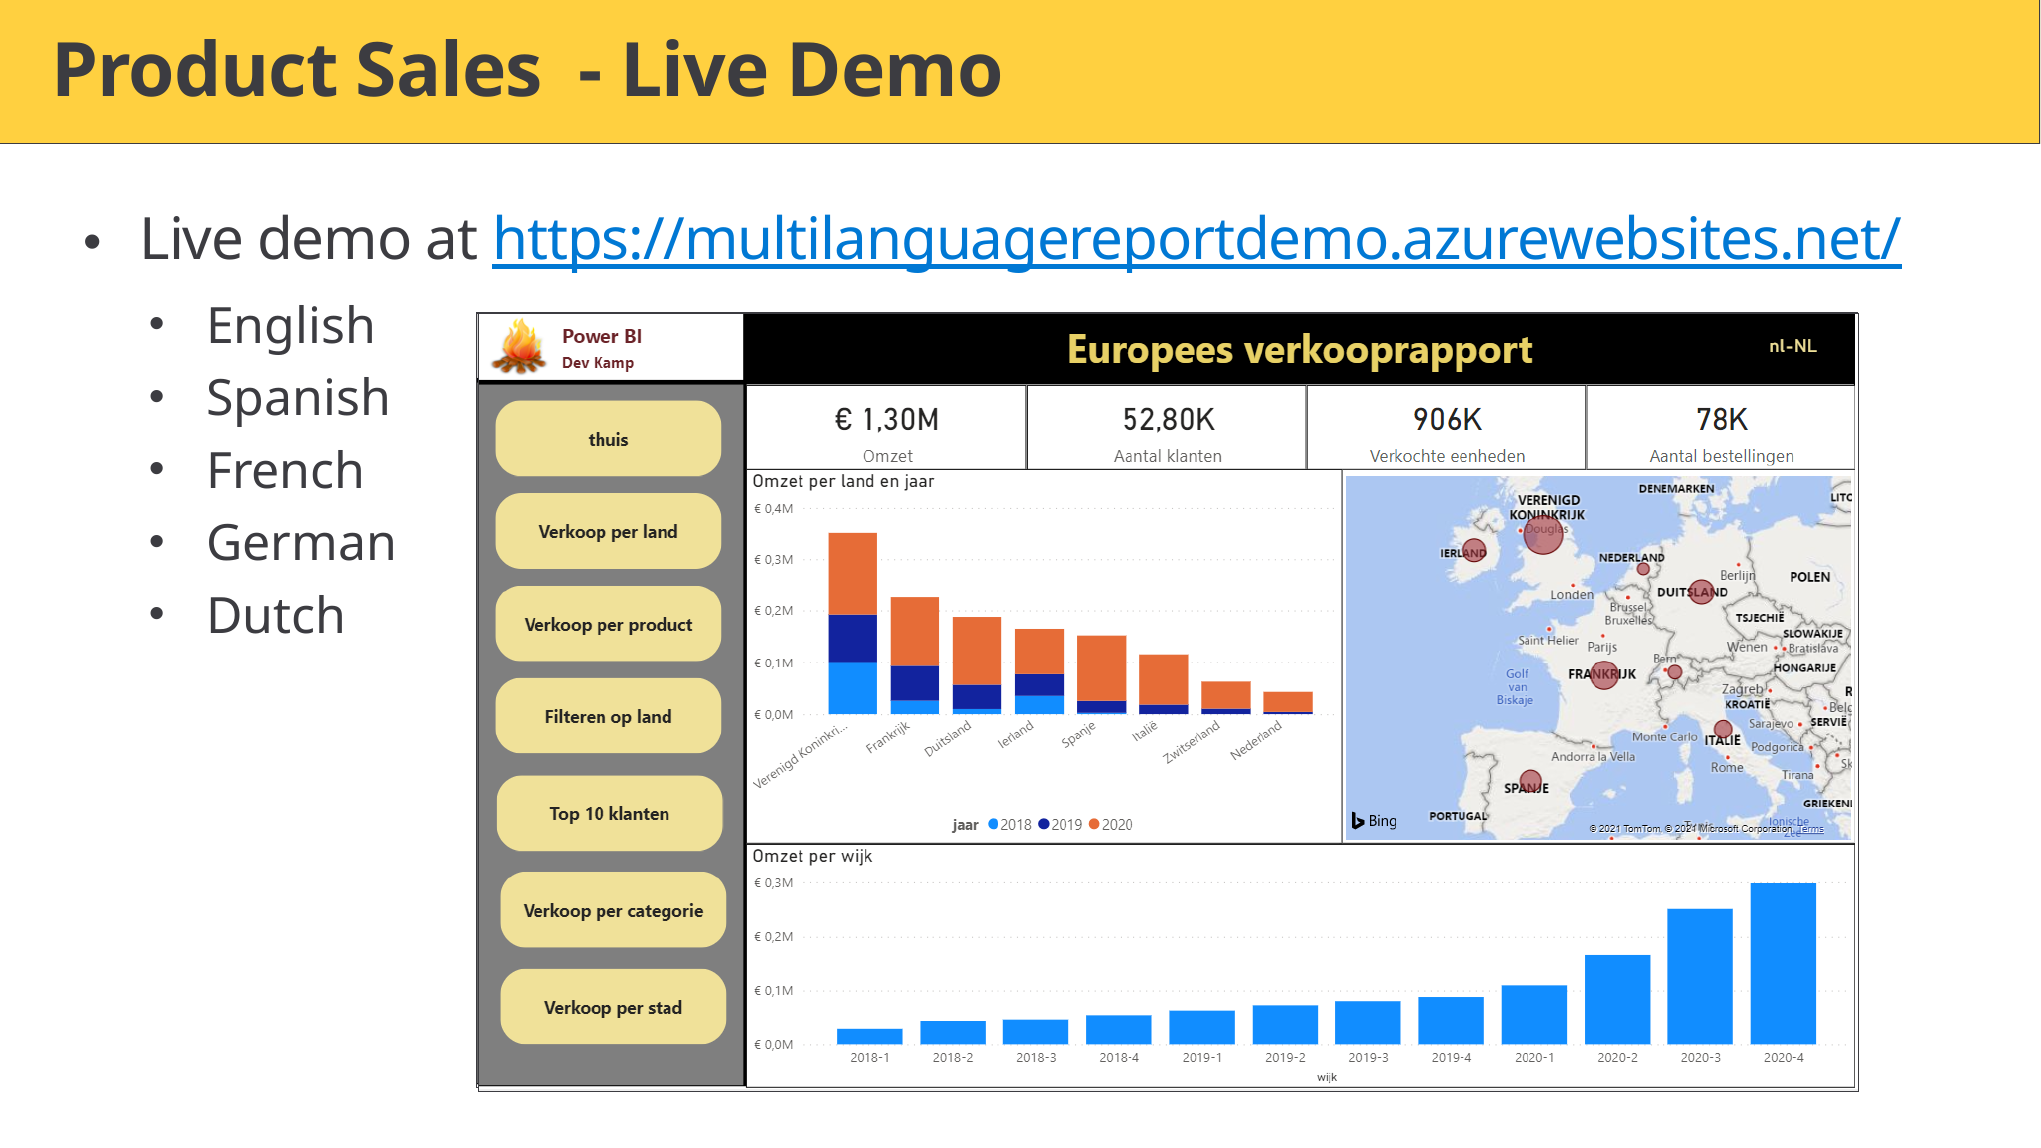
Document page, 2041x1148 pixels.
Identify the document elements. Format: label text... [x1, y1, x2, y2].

picture [475, 311, 1859, 1092]
title Product Sales - Live Demo [51, 31, 1988, 113]
list Live demo at https://multilanguagereportdemo.azurewebsites.net/ English Spanish French German Dutch [83, 201, 1988, 500]
